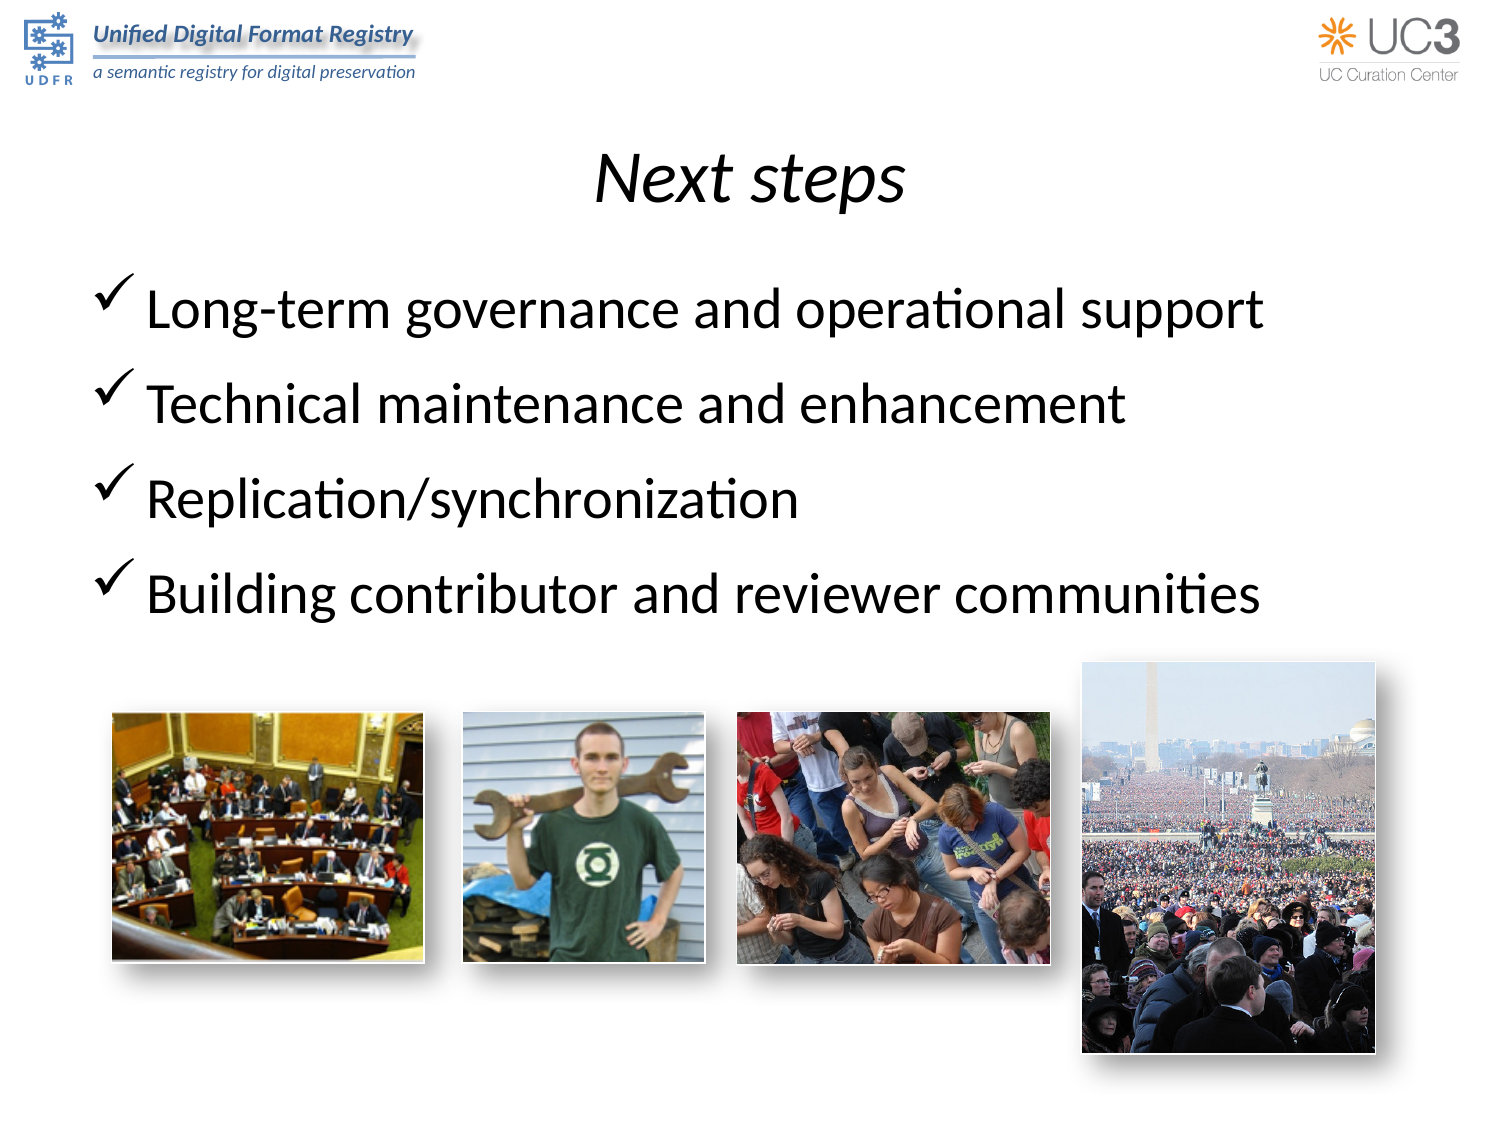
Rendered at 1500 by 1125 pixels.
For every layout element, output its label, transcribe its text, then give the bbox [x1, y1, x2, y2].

picture [737, 712, 1051, 965]
picture [1312, 12, 1464, 85]
title Next steps [75, 112, 1425, 233]
picture [24, 12, 132, 88]
picture [462, 712, 705, 963]
picture [1081, 662, 1376, 1054]
list Long-term governance and operational support Technical maintenance and enhancement Replication/synchronization Building contributor and reviewer communities [75, 262, 1425, 1075]
picture [112, 712, 424, 963]
